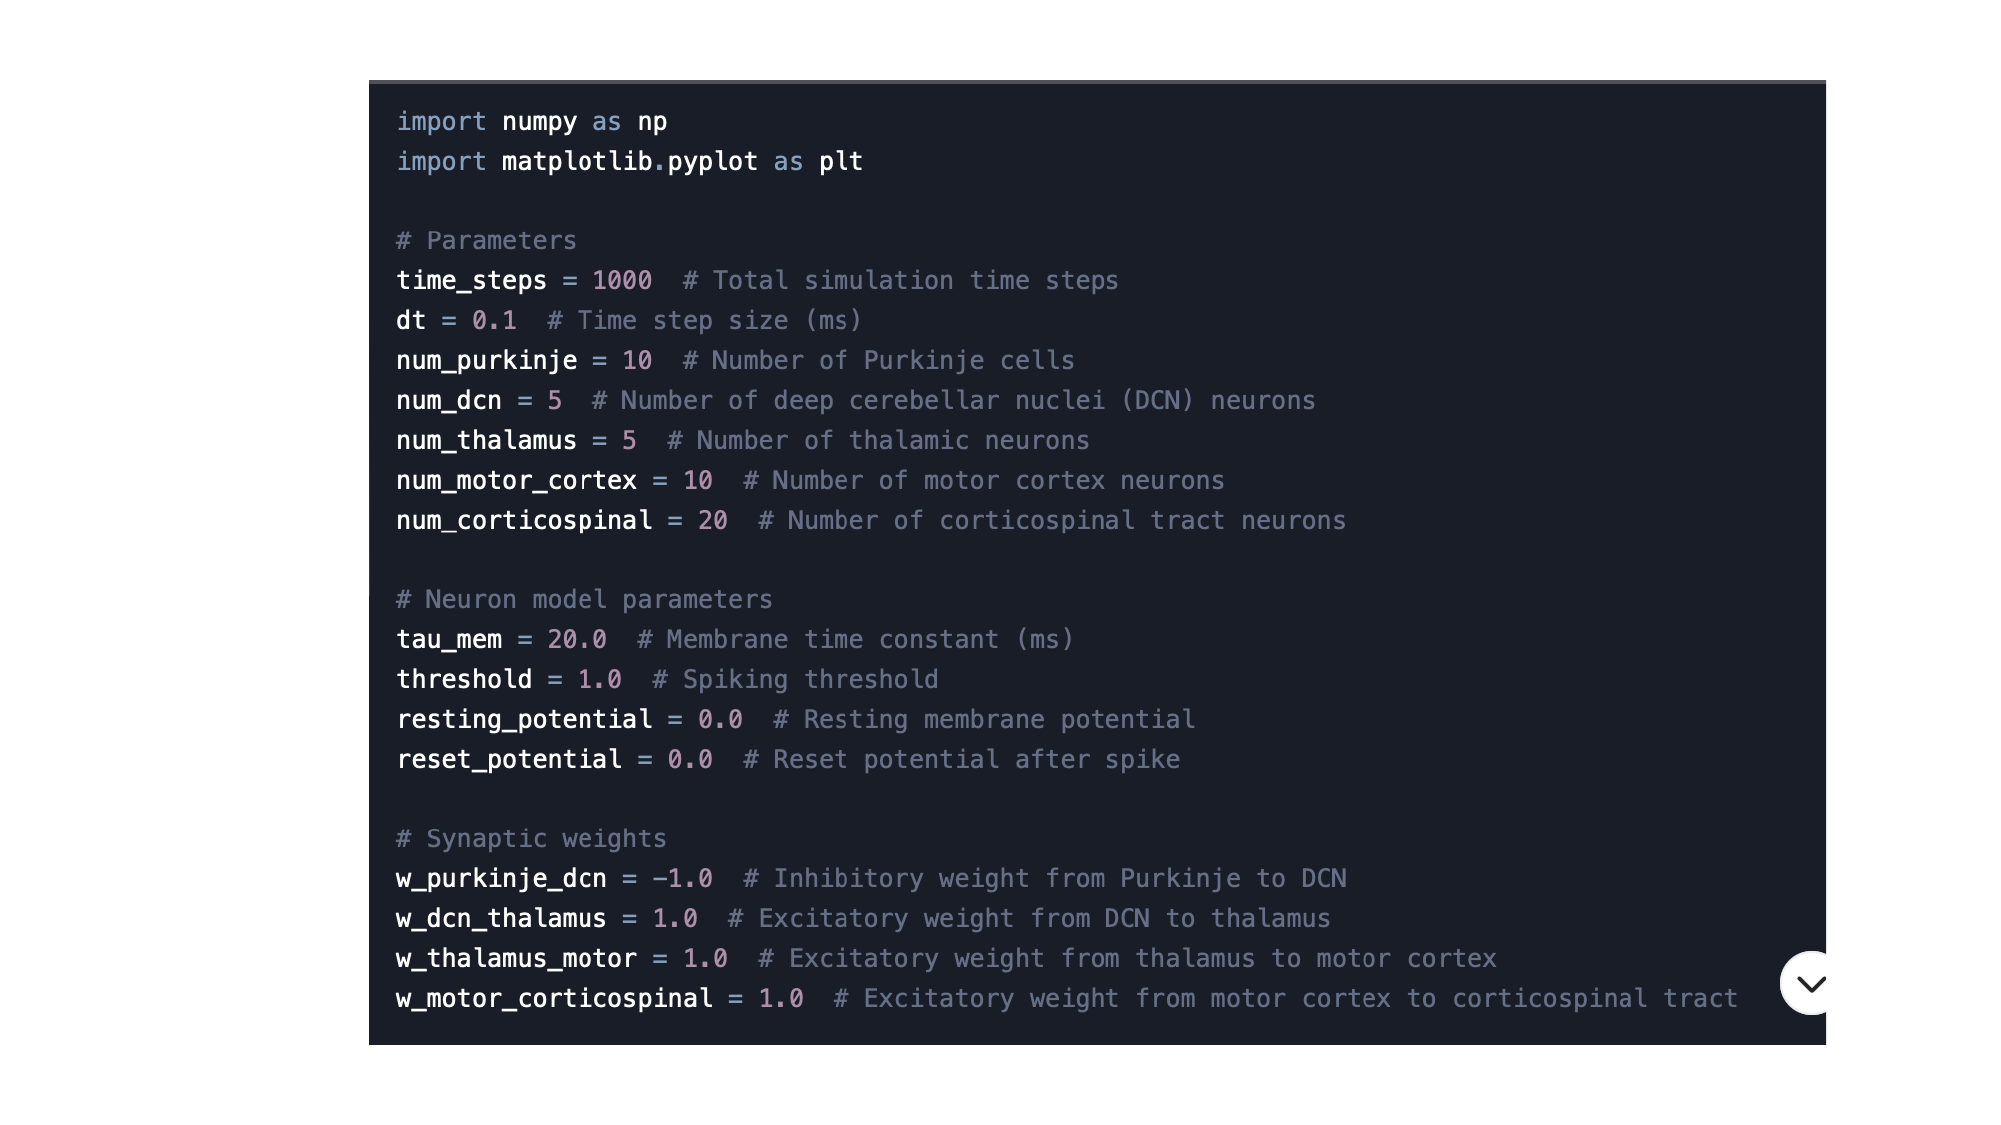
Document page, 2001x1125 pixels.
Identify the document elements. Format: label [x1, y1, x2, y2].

picture [368, 79, 1827, 1046]
